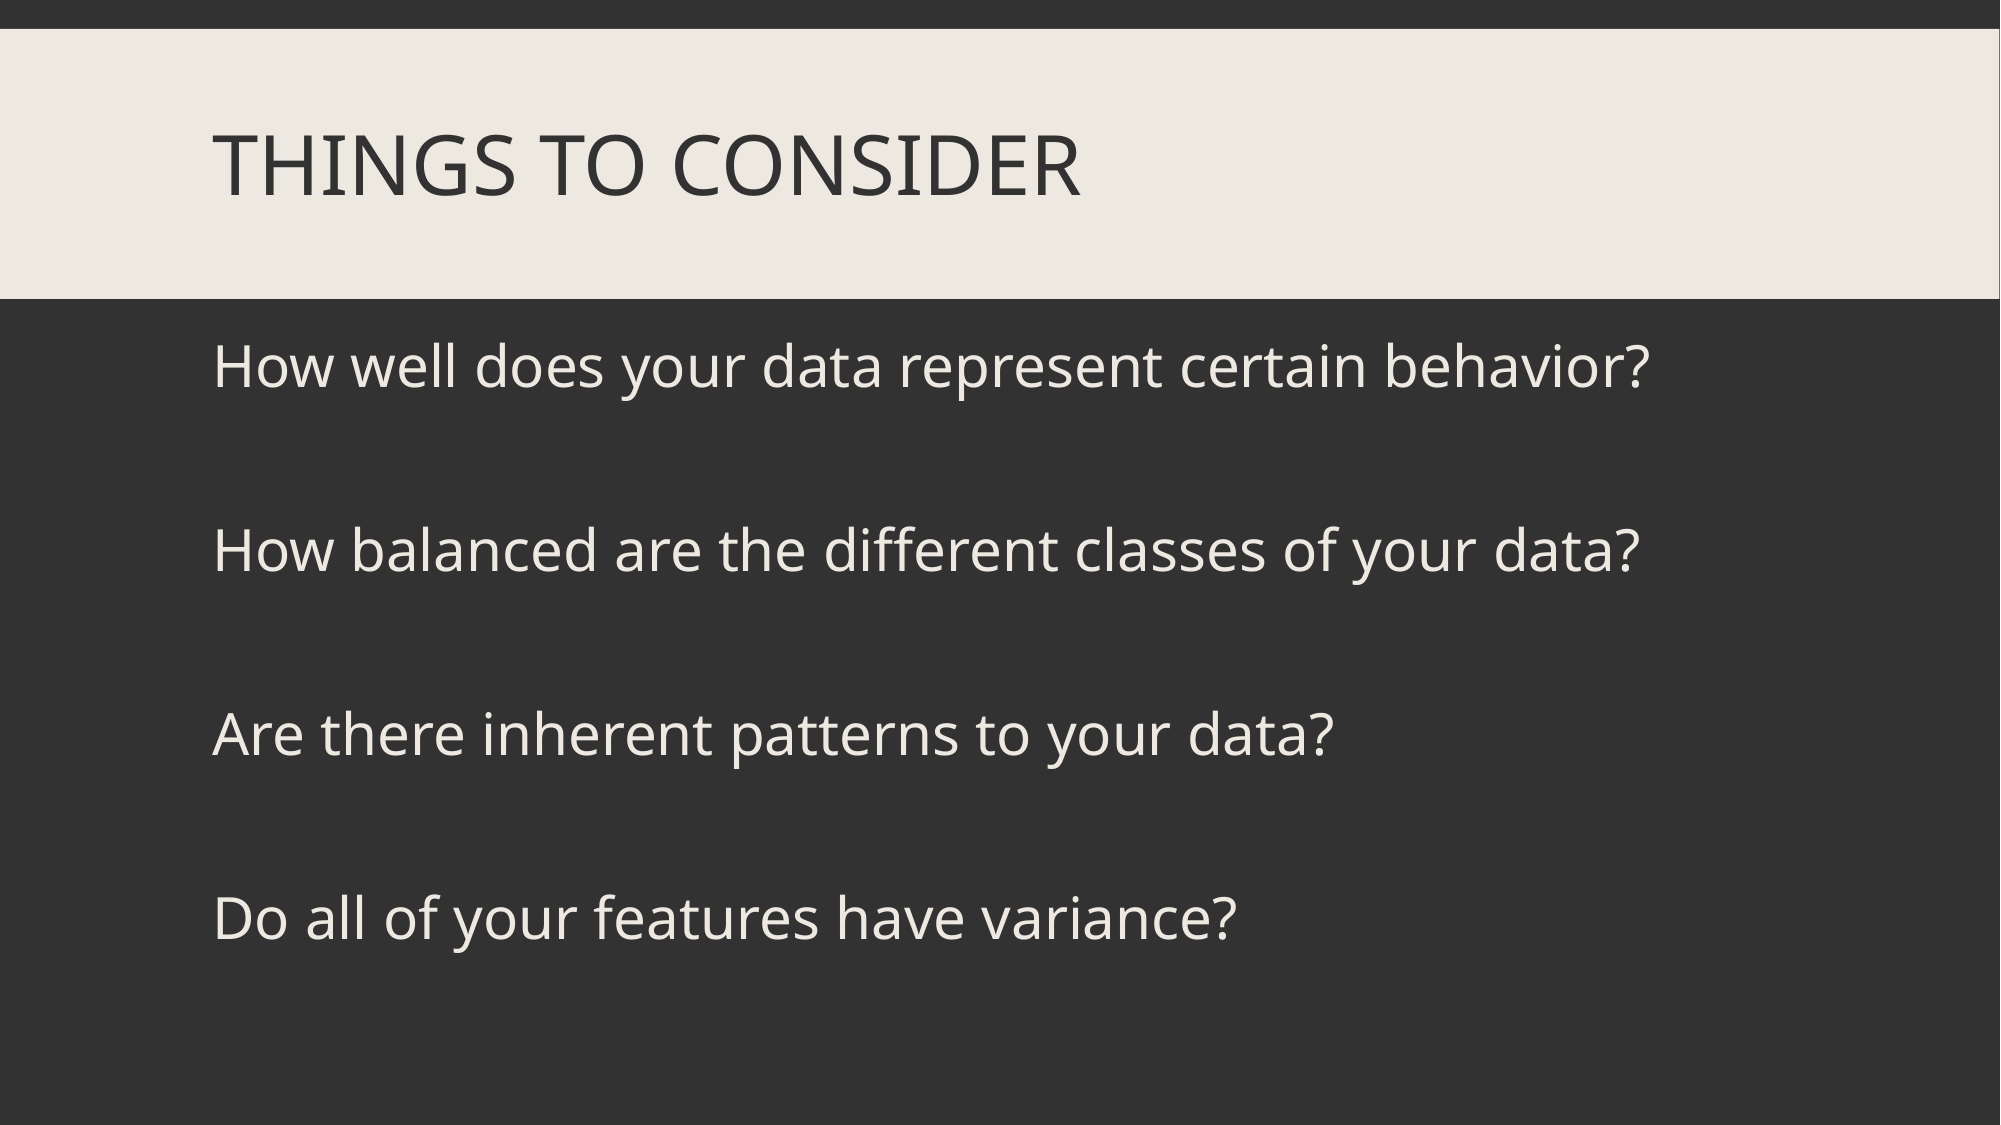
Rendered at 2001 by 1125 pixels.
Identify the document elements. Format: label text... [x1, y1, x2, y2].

list How well does your data represent certain behavior? How balanced are the different classes of your data? Are there inherent patterns to your data? Do all of your features have variance? [197, 329, 1803, 1020]
title Things to consider [197, 46, 1803, 295]
